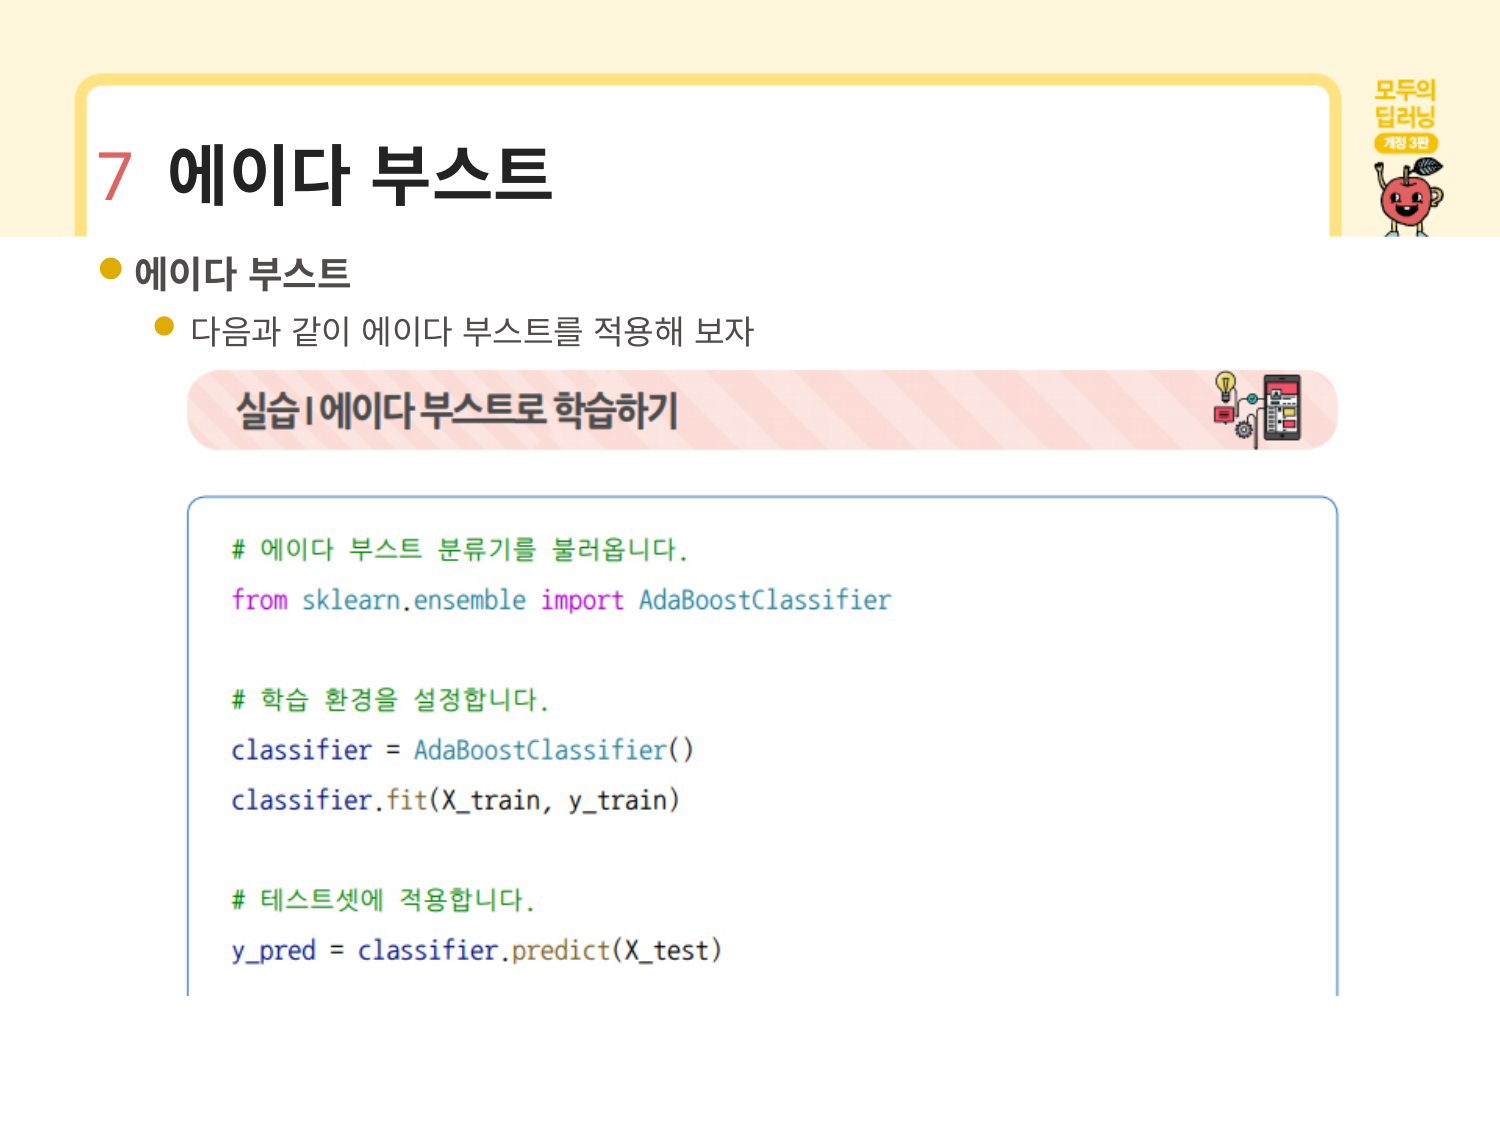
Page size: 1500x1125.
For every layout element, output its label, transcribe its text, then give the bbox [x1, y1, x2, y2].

picture [0, 0, 1500, 1125]
list 에이다 부스트 다음과 같이 에이다 부스트를 적용해 보자 [81, 239, 1440, 1054]
title 7 에이다 부스트 [81, 90, 1412, 222]
